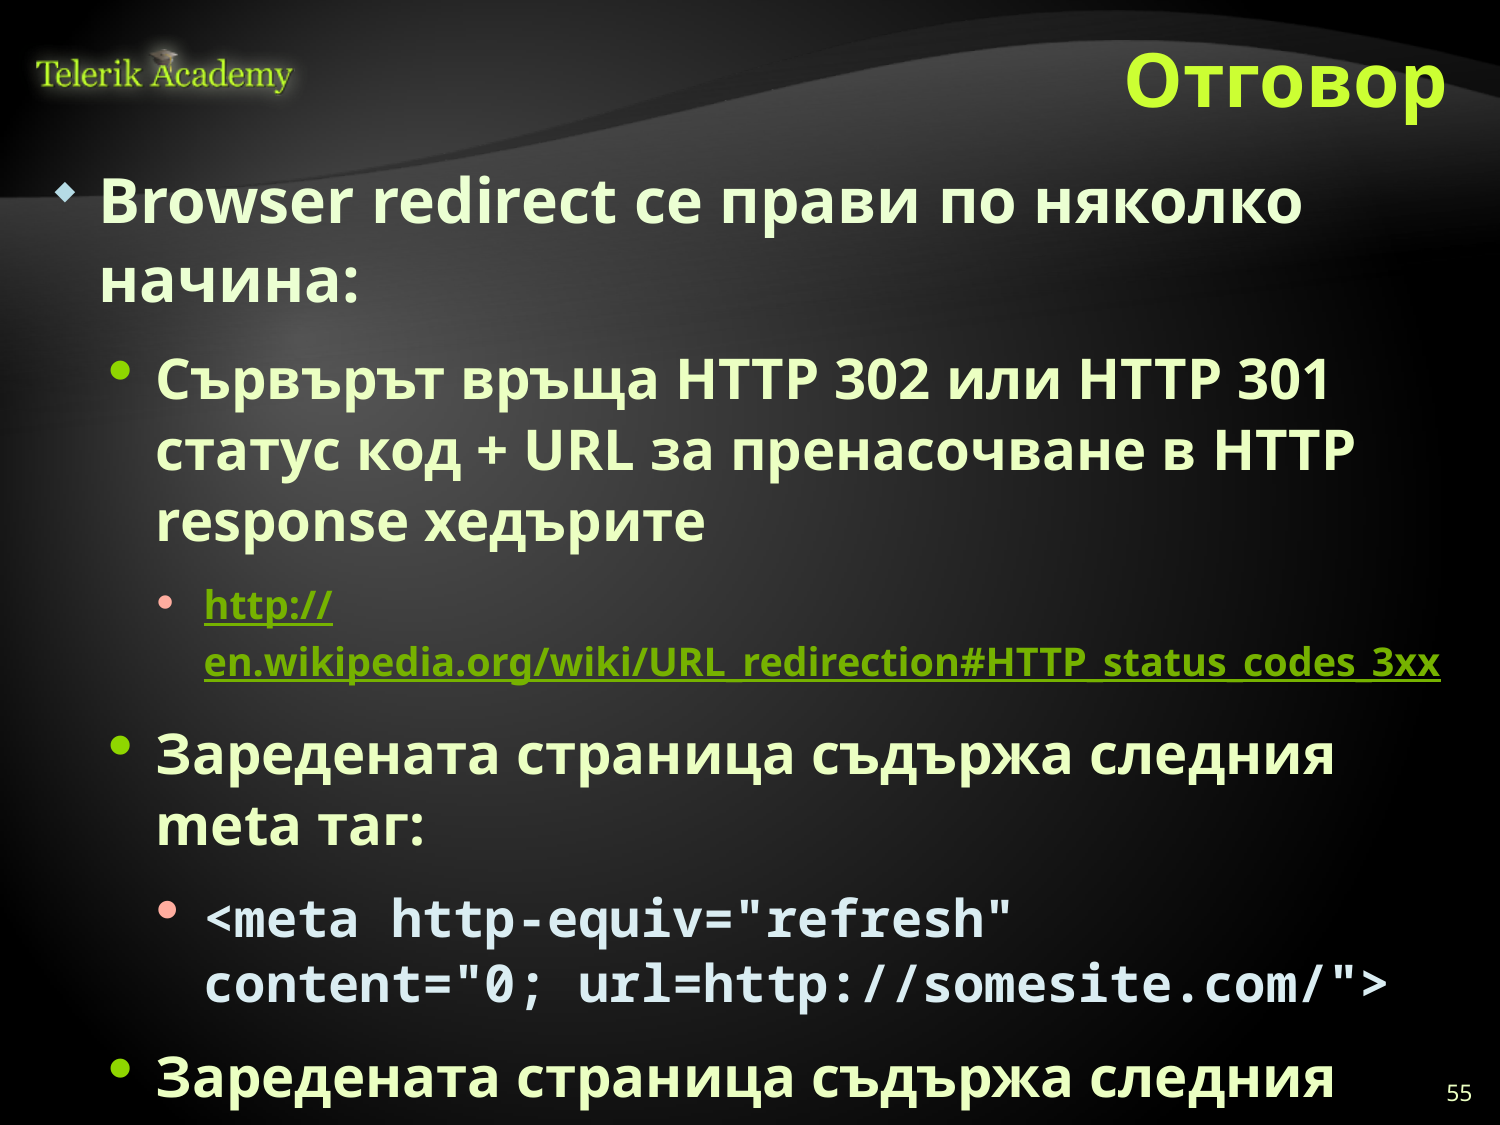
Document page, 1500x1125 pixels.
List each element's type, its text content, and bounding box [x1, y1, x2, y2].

picture [0, 0, 1500, 1125]
list Browser redirect се прави по няколко начина: Сървърът връща HTTP 302 или HTTP 301 статус код + URL за пренасочване в HTTP response хедърите http://en.wikipedia.org/wiki/URL_redirection#HTTP_status_codes_3xx Заредената страница съдържа следния meta таг: <meta http-equiv="refresh" content="0; url=http://somesite.com/"> Заредената страница съдържа следния JavaScript: <script type="text/javascript"> window.location.href = "http://site.com" </script> [37, 149, 1463, 1100]
title Отговор [300, 12, 1463, 149]
slide_number 55 [1412, 1074, 1488, 1113]
